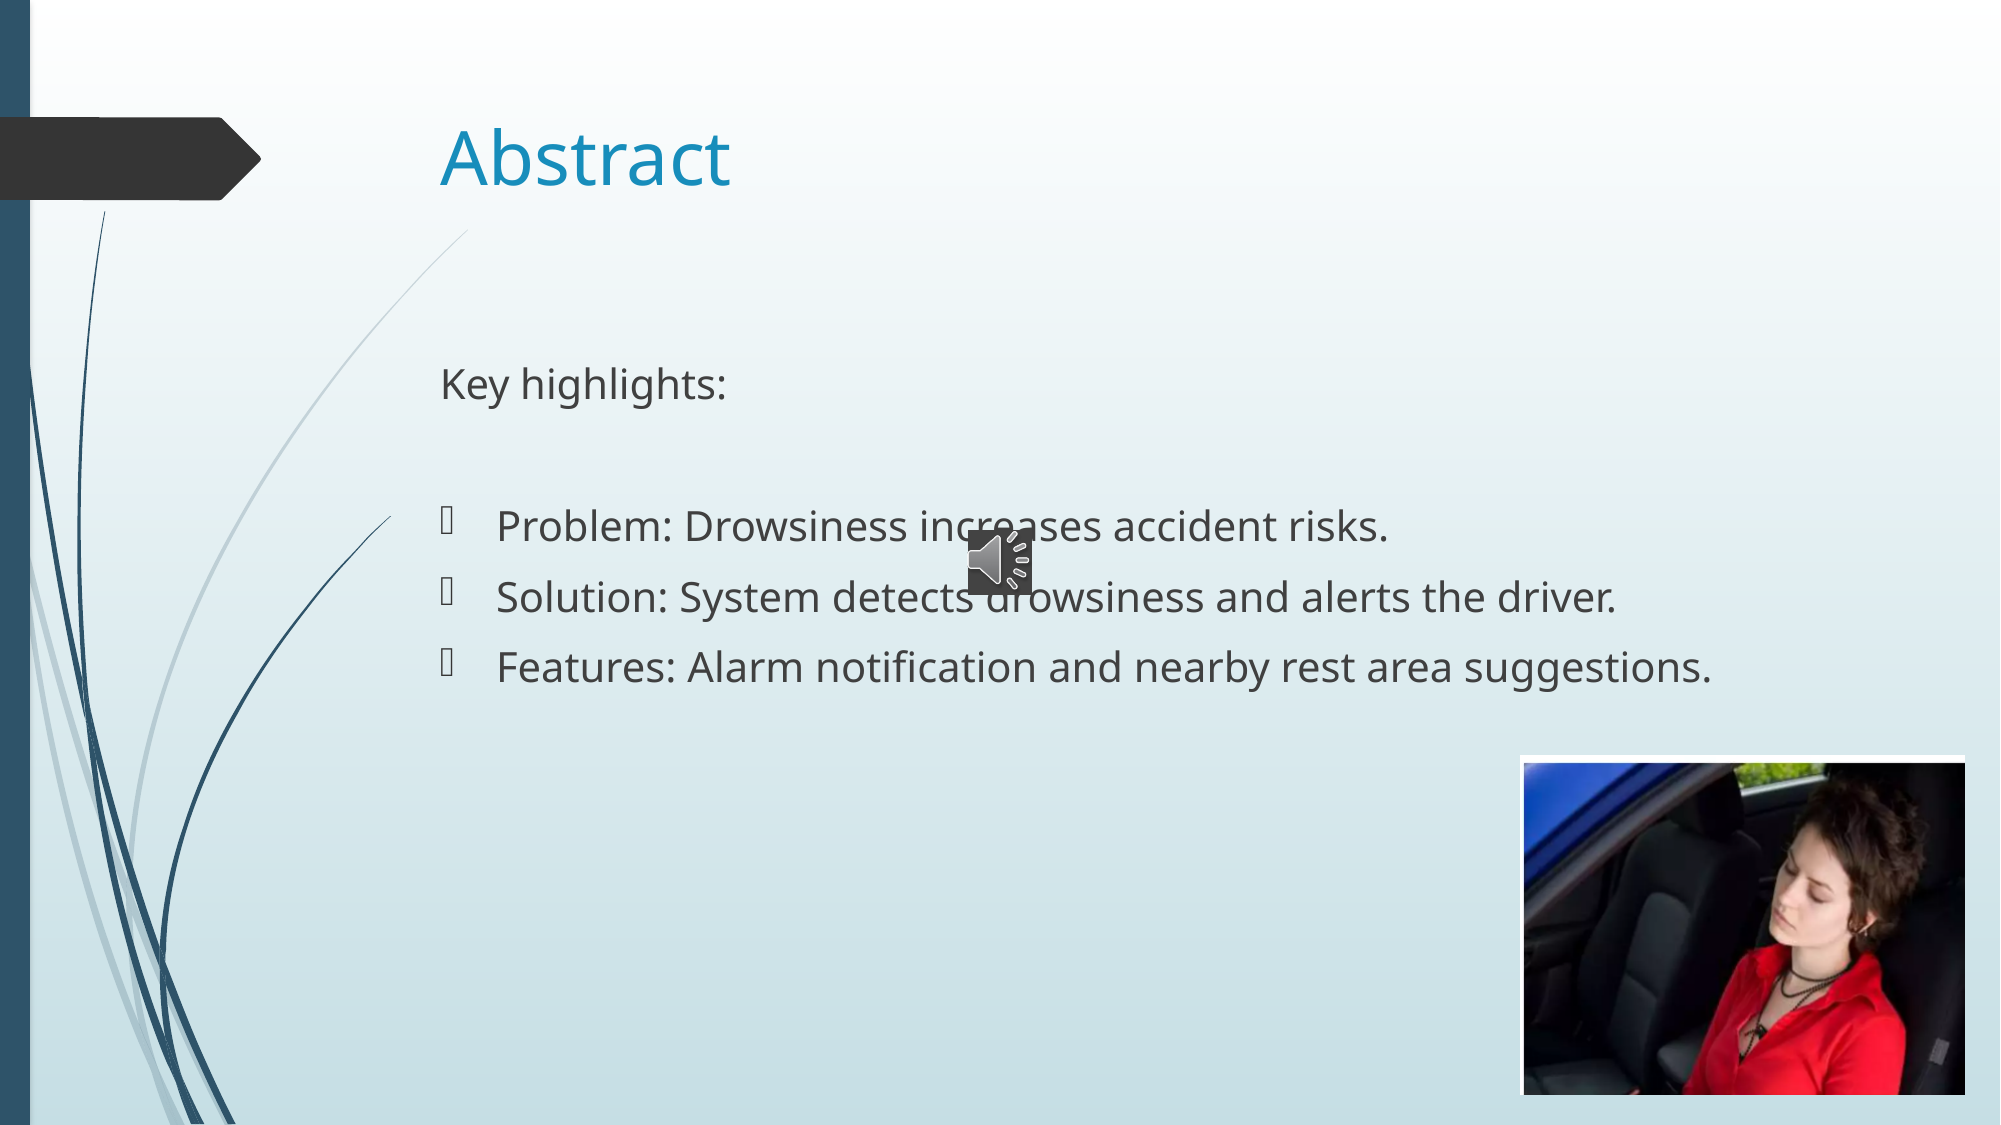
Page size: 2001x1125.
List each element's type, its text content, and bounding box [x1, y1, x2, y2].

picture [1520, 755, 1965, 1095]
picture [966, 528, 1034, 597]
list Key highlights: Problem: Drowsiness increases accident risks. Solution: System detects drowsiness and alerts the driver. Features: Alarm notification and nearby rest area suggestions. [424, 350, 1888, 970]
title Abstract [425, 102, 1888, 313]
